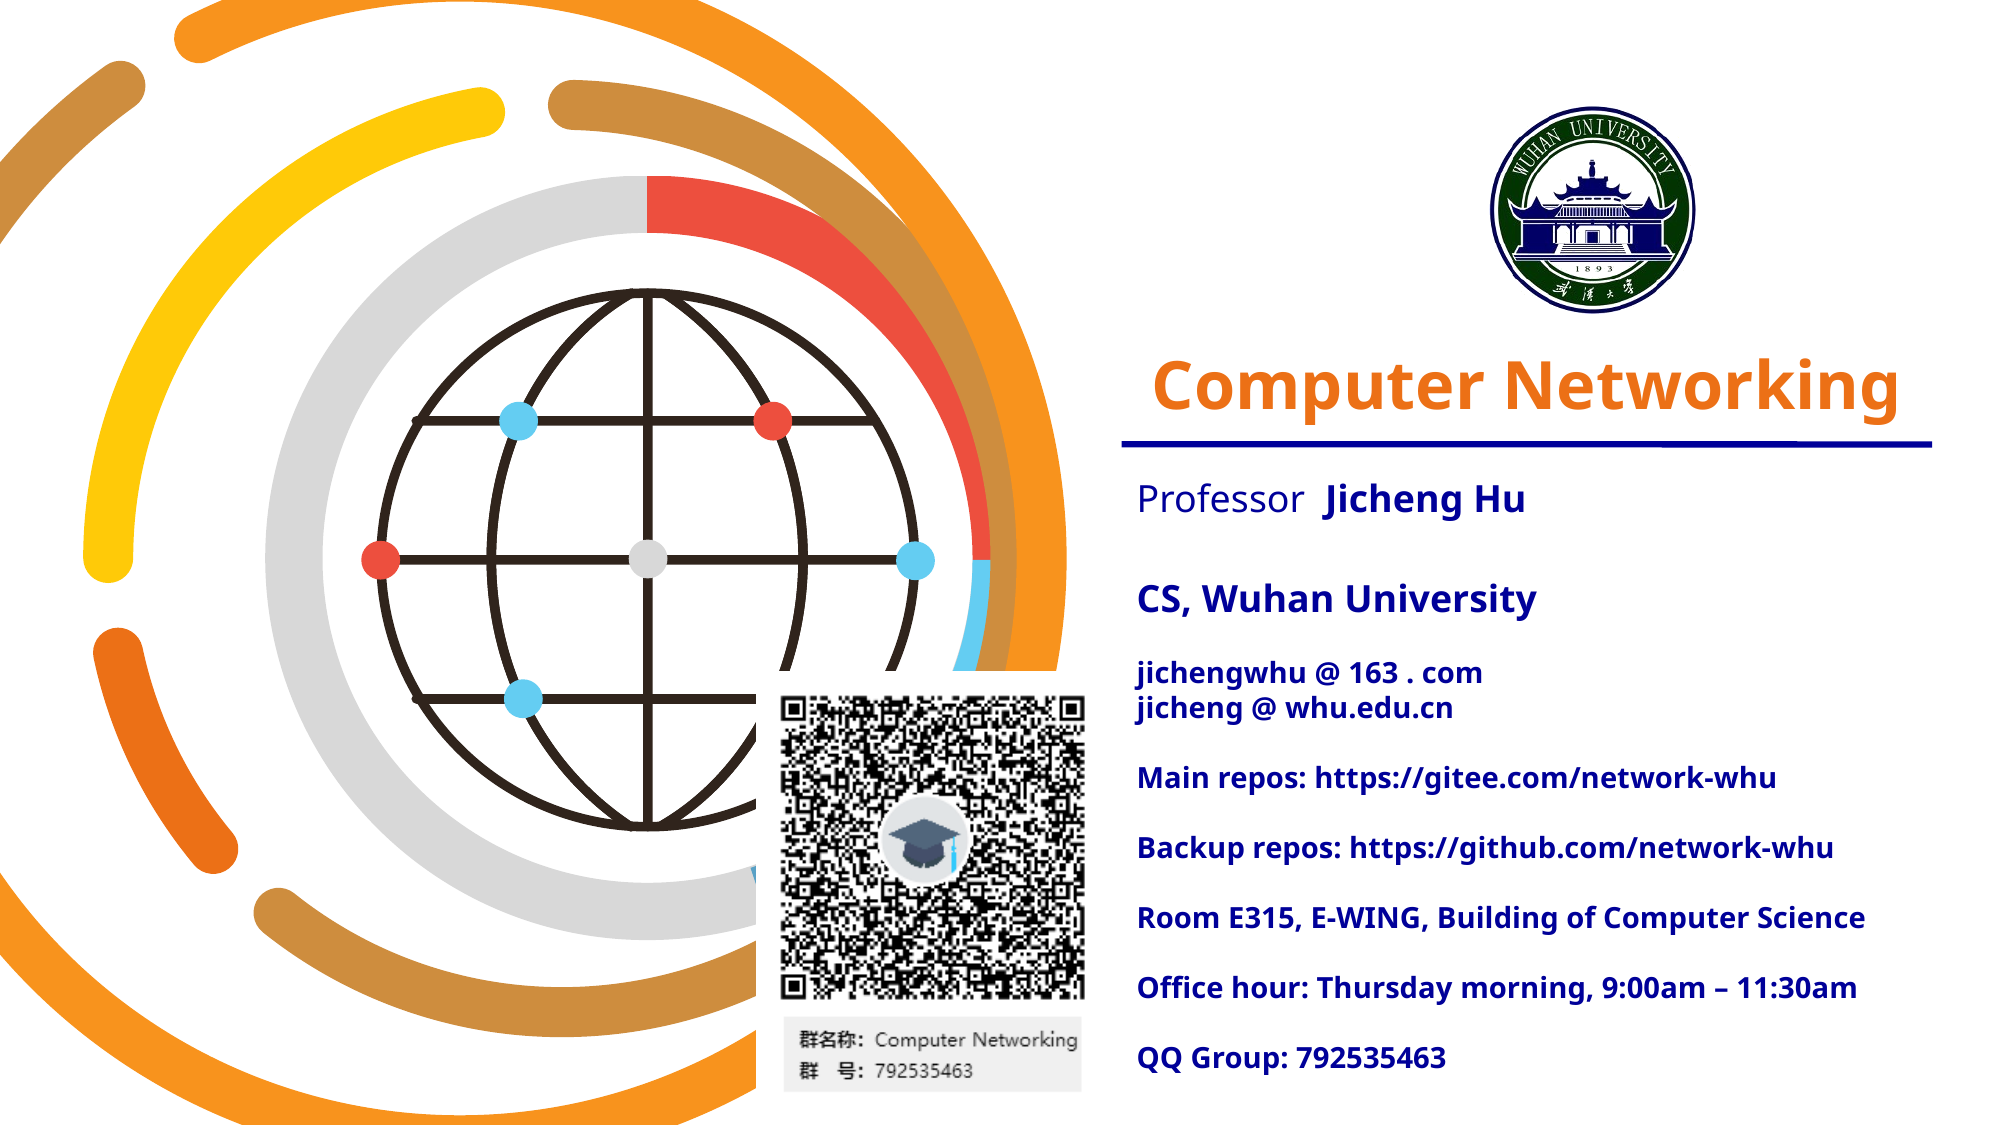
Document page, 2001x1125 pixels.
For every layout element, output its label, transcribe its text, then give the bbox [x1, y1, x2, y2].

picture [756, 671, 1110, 1125]
picture [1404, 101, 1801, 316]
text_box Professor Jicheng Hu CS, Wuhan University jichengwhu @ 163 . com jicheng @ whu.edu.cn Main repos: https://gitee.com/network-whu Backup repos: https://github.com/network-whu Room E315, E-WING, Building of Computer Science Office hour: Thursday morning, 9:00am – 11:30am QQ Group: 792535463 [1121, 467, 1966, 1082]
title Computer Networking [1079, 278, 1974, 497]
